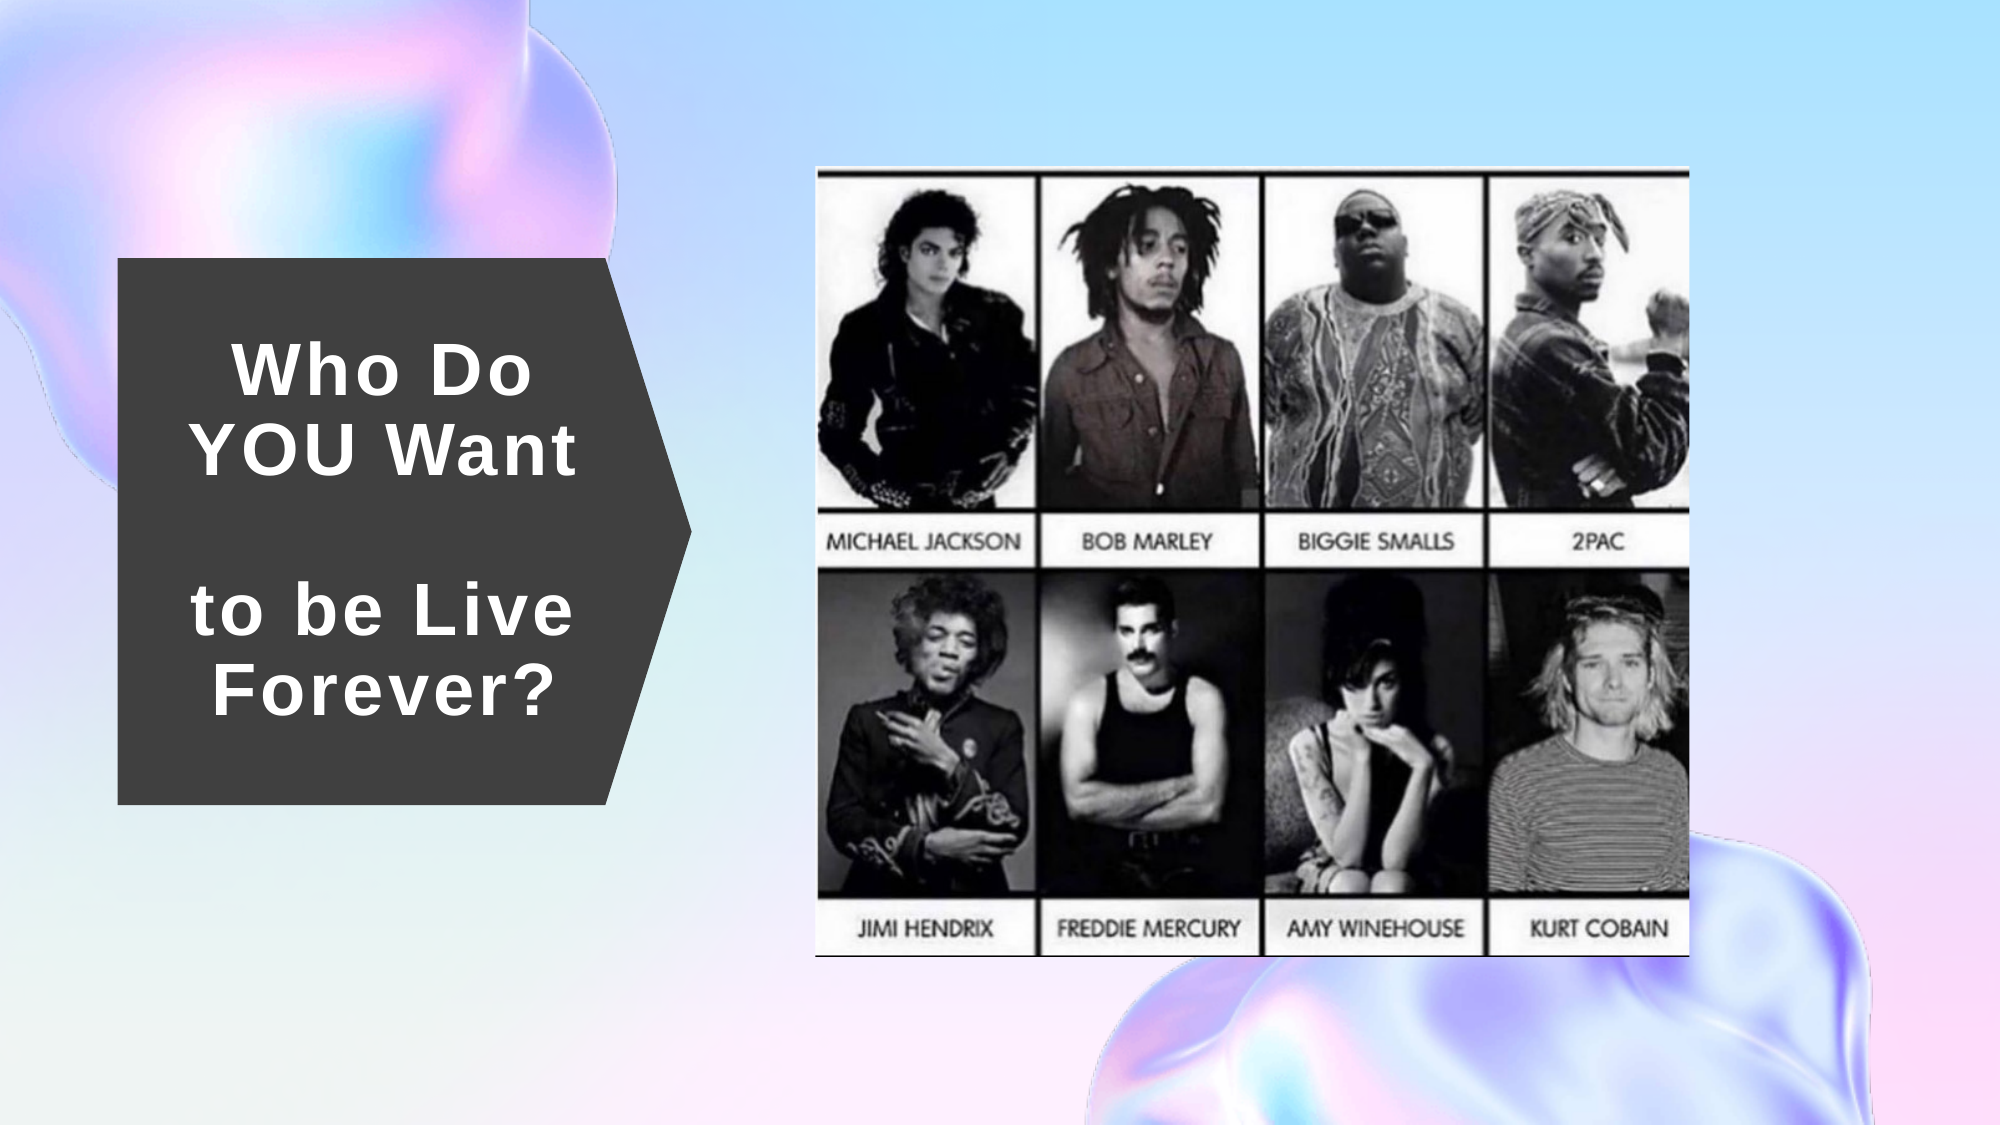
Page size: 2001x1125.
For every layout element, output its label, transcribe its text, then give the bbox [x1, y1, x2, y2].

picture [0, 0, 2000, 1125]
text_box [116, 257, 693, 807]
title Who Do YOU Want to be Live Forever? [168, 322, 601, 741]
